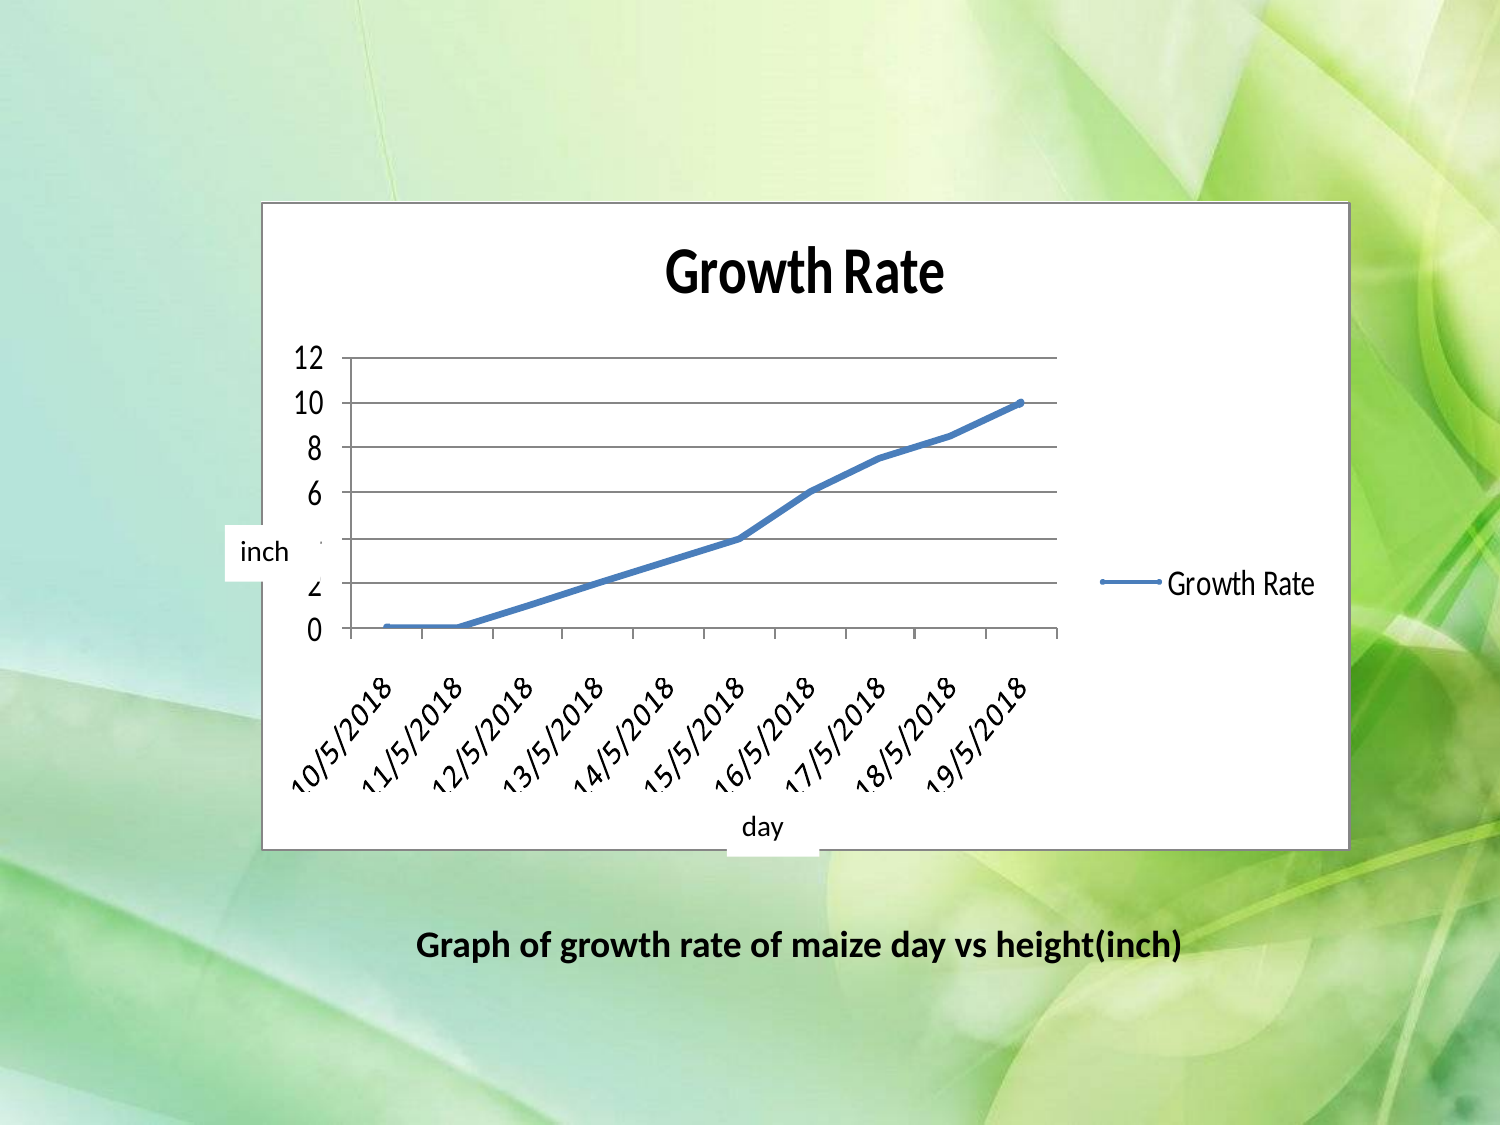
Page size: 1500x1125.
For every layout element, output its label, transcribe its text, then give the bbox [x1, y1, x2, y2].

picture [0, 0, 1500, 1125]
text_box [224, 187, 1360, 863]
text_box Graph of growth rate of maize day vs height(inch) [212, 912, 1388, 973]
